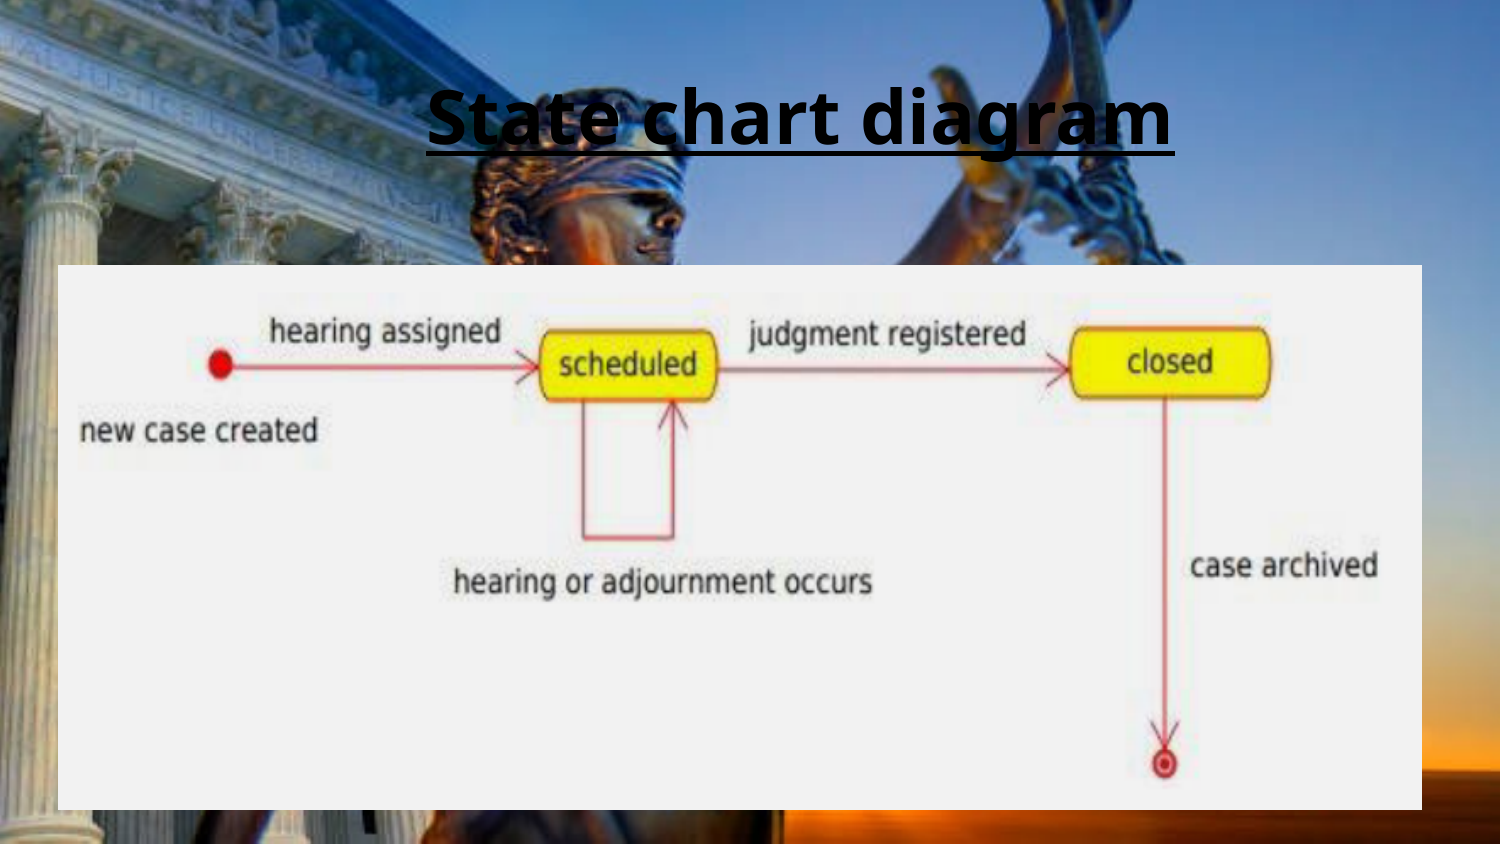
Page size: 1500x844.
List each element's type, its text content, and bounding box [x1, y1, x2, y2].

picture [0, 0, 1500, 844]
text_box State chart diagram [249, 62, 1352, 168]
